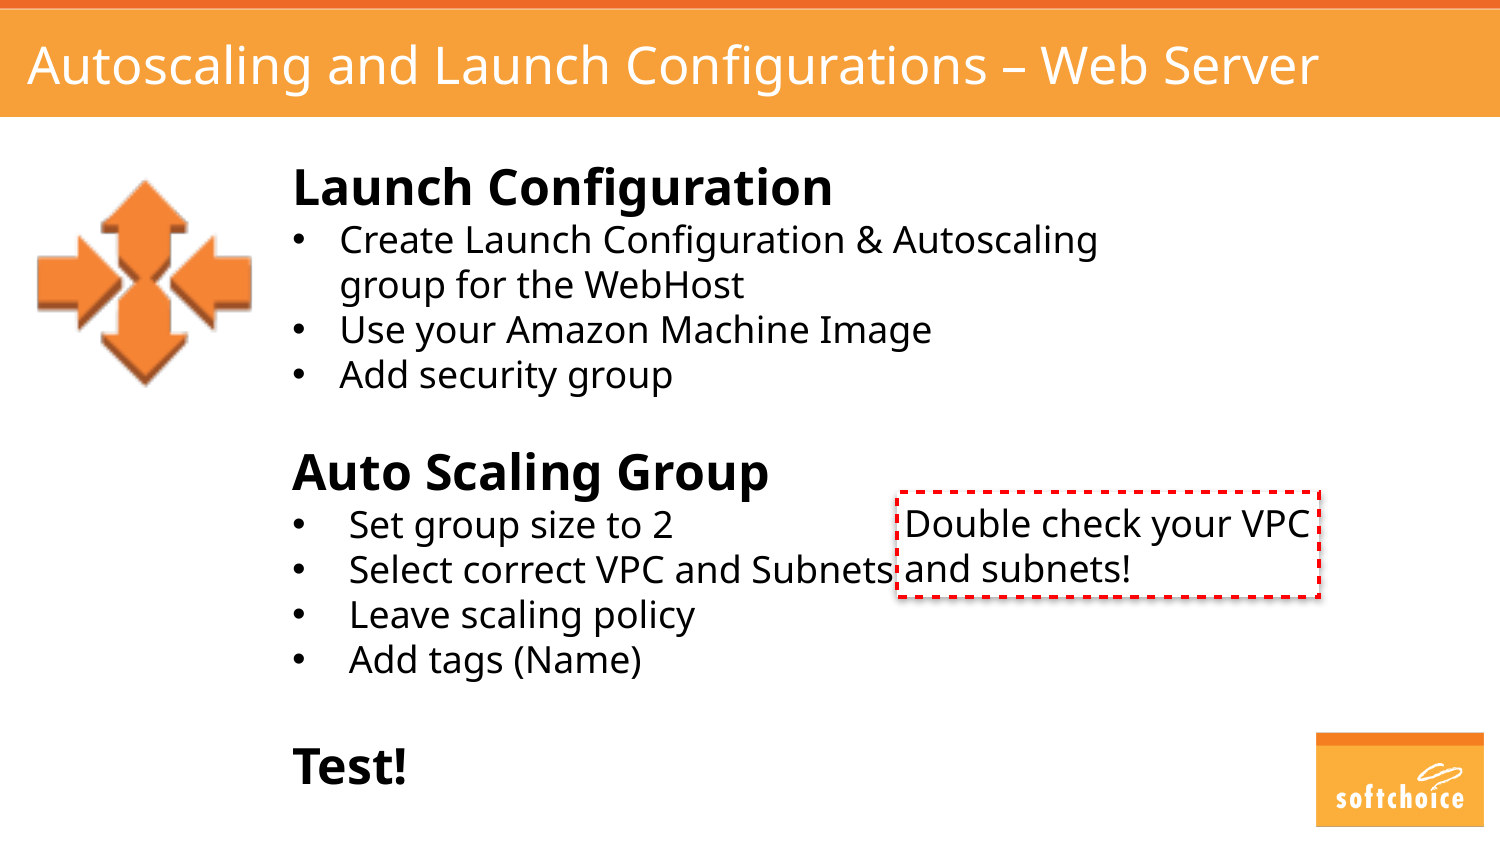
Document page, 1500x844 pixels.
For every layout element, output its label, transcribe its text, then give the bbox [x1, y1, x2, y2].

text_box Launch Configuration Create Launch Configuration & Autoscaling group for the WebHost Use your Amazon Machine Image Add security group Auto Scaling Group Set group size to 2 Select correct VPC and Subnets Leave scaling policy Add tags (Name) [284, 148, 1219, 688]
picture [1316, 731, 1484, 827]
text_box Double check your VPC and subnets! [896, 492, 1319, 597]
picture [6, 150, 282, 417]
text_box Test! [284, 726, 416, 802]
title Autoscaling and Launch Configurations – Web Server [19, 20, 1485, 106]
